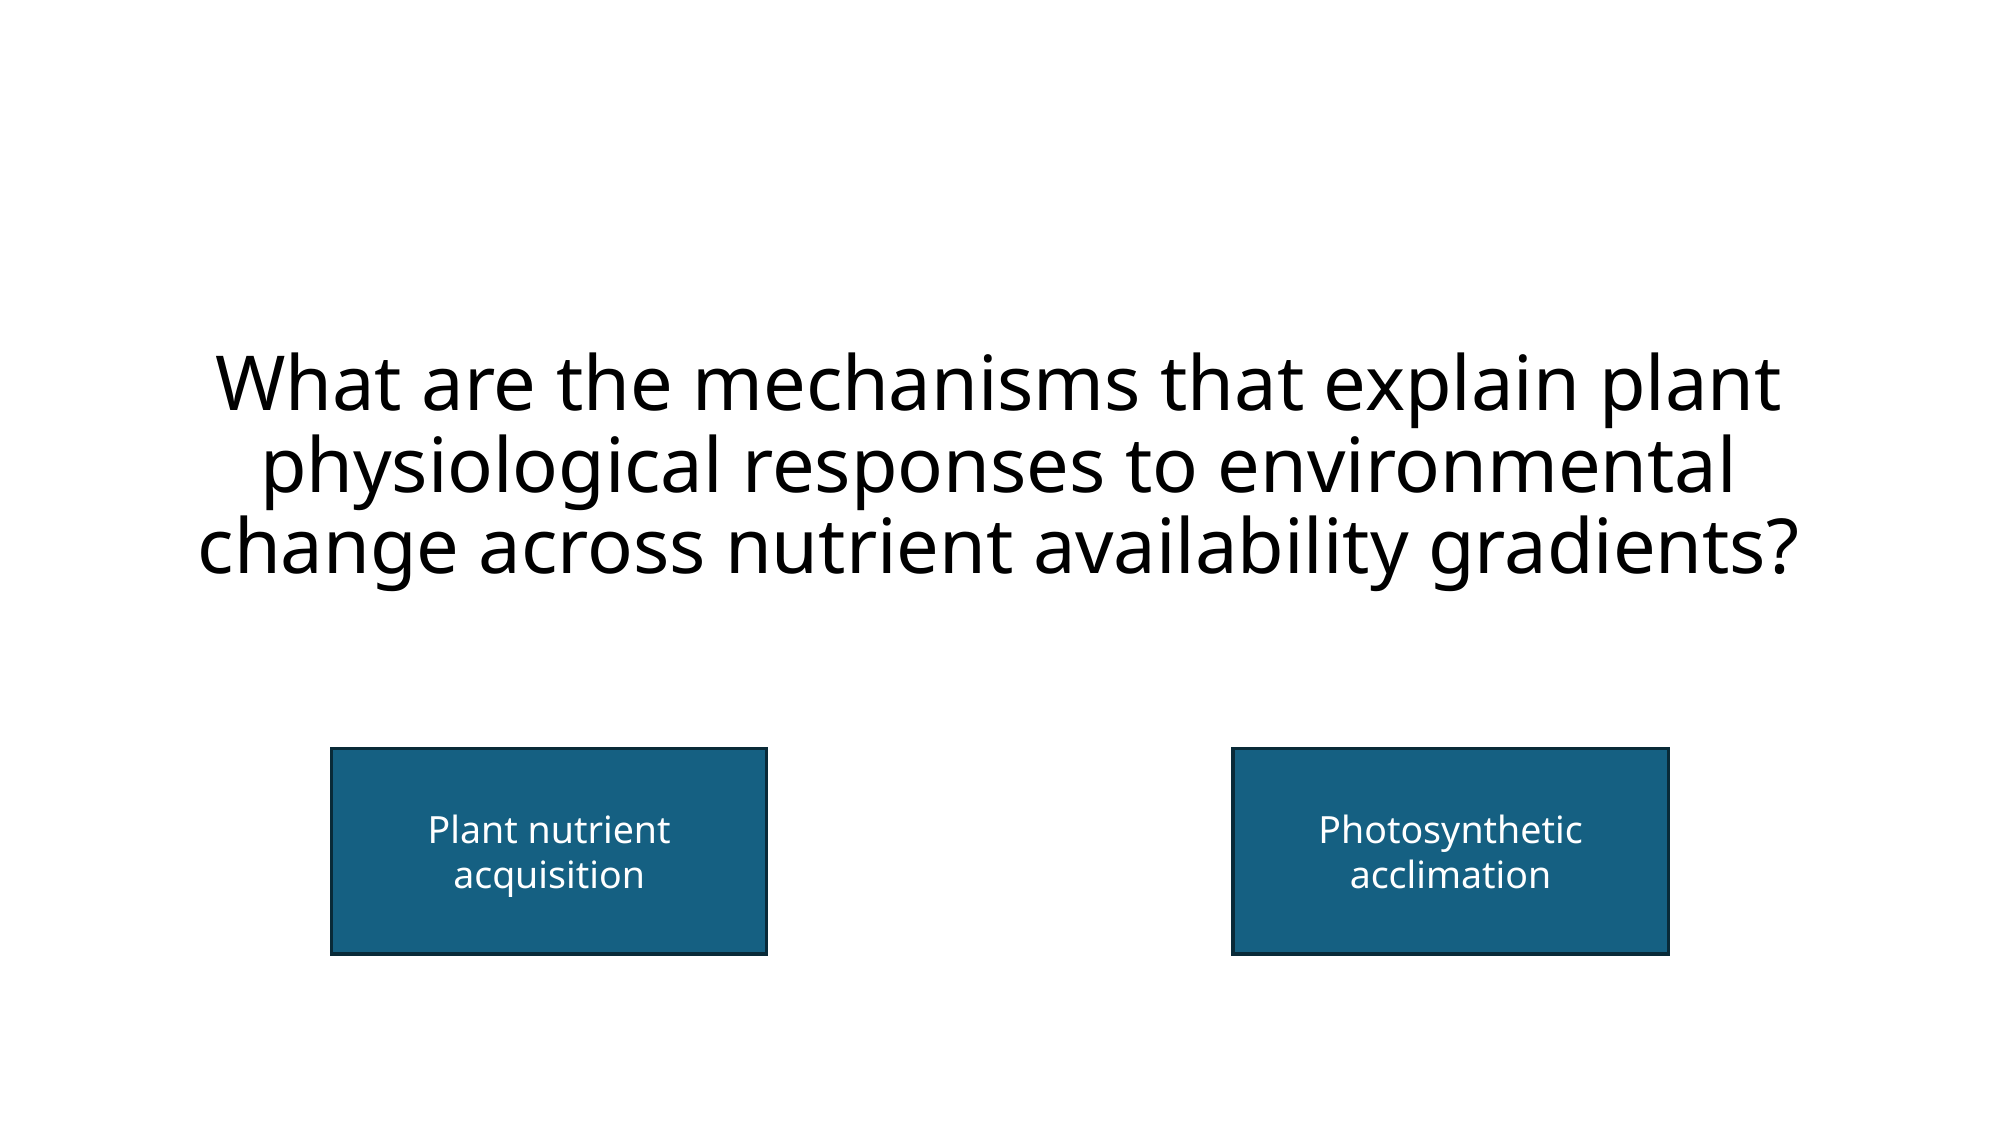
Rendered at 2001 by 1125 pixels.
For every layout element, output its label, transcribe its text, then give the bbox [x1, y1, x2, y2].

title What are the mechanisms that explain plant physiological responses to environmental change across nutrient availability gradients? [136, 280, 1862, 598]
text_box Photosynthetic acclimation [1231, 747, 1670, 956]
text_box Plant nutrient acquisition [330, 747, 768, 956]
